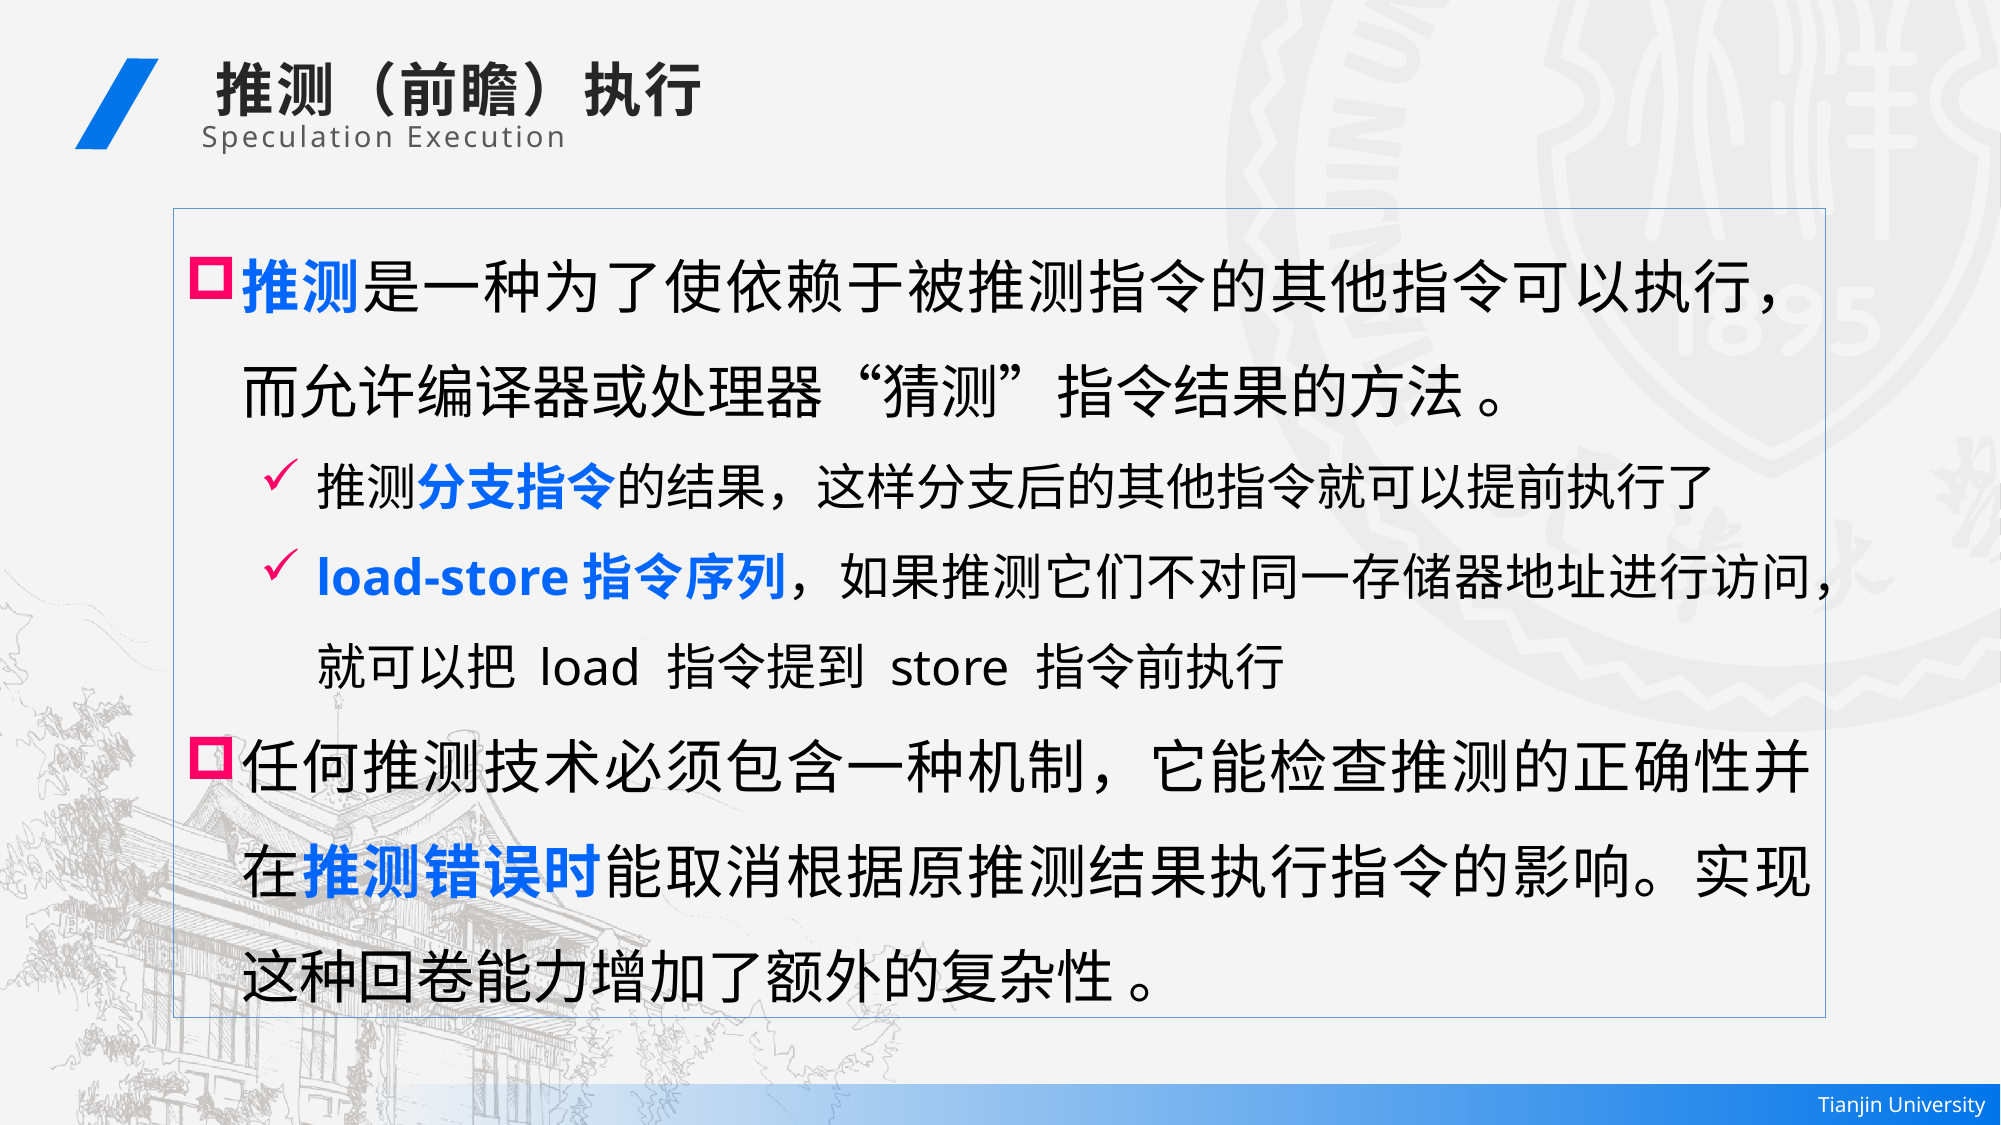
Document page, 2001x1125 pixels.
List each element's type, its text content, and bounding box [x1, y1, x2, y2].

text_box 推测是一种为了使依赖于被推测指令的其他指令可以执行，而允许编译器或处理器“猜测”指令结果的方法 。 推测分支指令的结果，这样分支后的其他指令就可以提前执行了 load-store指令序列，如果推测它们不对同一存储器地址进行访问，就可以把 load 指令提到 store 指令前执行 任何推测技术必须包含一种机制，它能检查推测的正确性并在推测错误时能取消根据原推测结果执行指令的影响。实现这种回卷能力增加了额外的复杂性 。 [173, 208, 1826, 1018]
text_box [104, 45, 724, 163]
text_box [74, 98, 104, 150]
